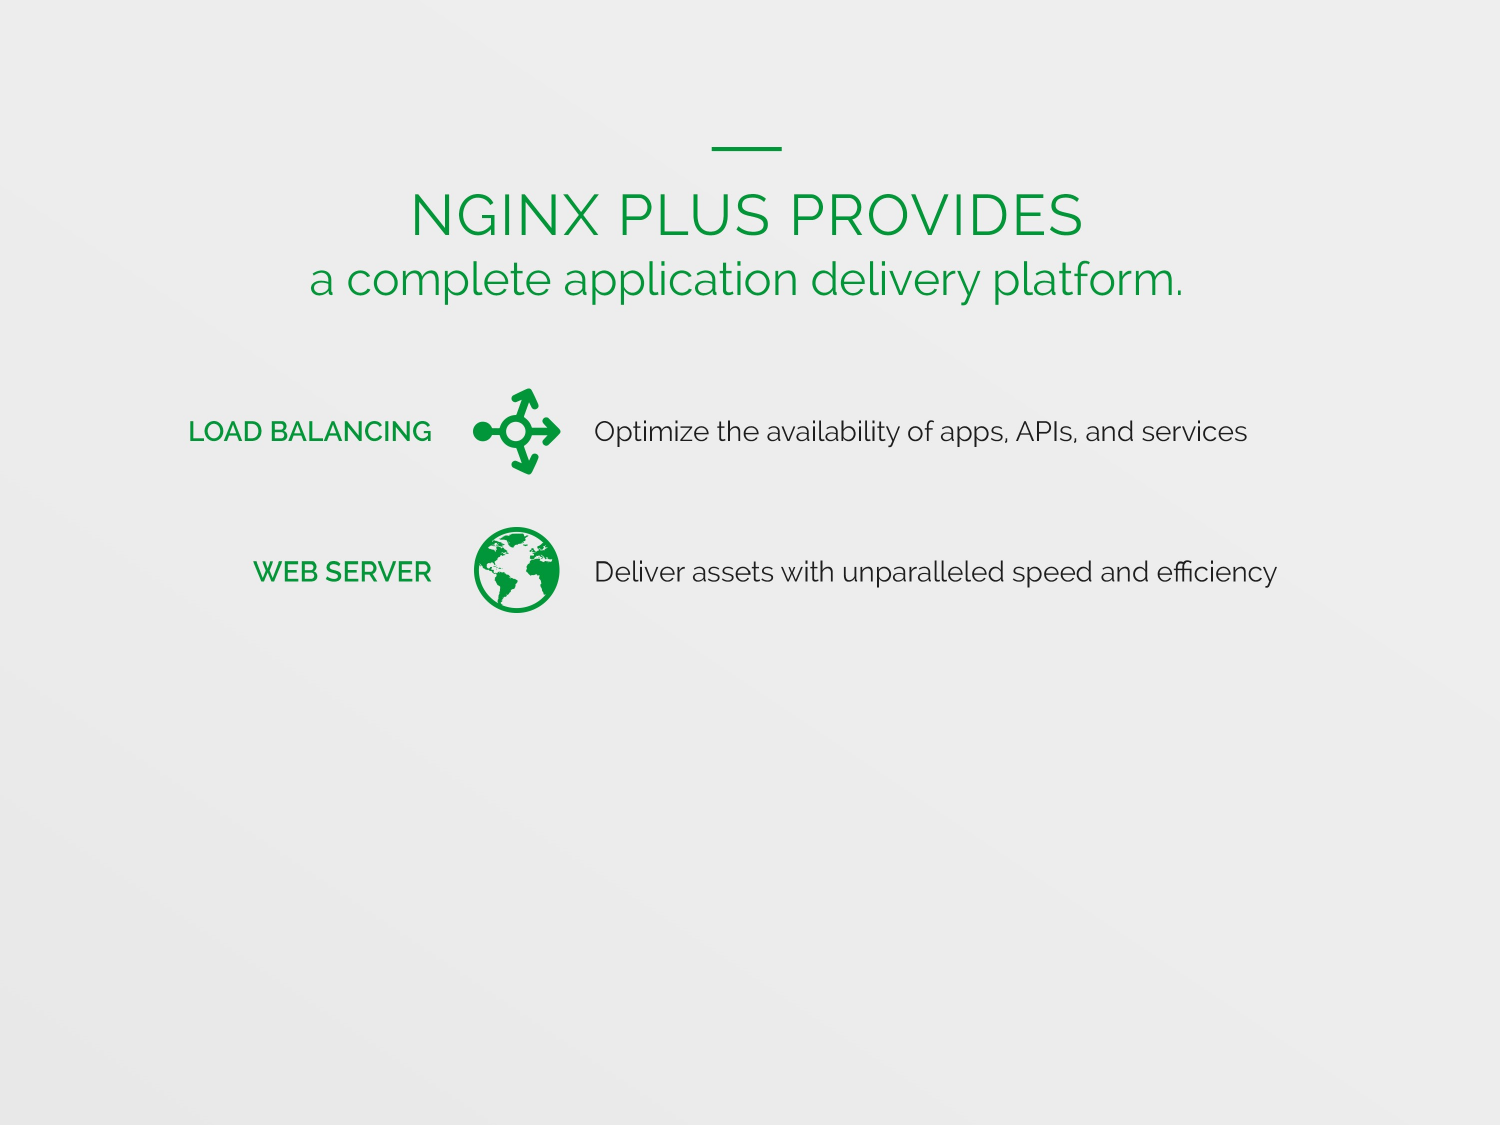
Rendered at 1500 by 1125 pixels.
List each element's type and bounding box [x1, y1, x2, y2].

text_box [0, 0, 1500, 1125]
